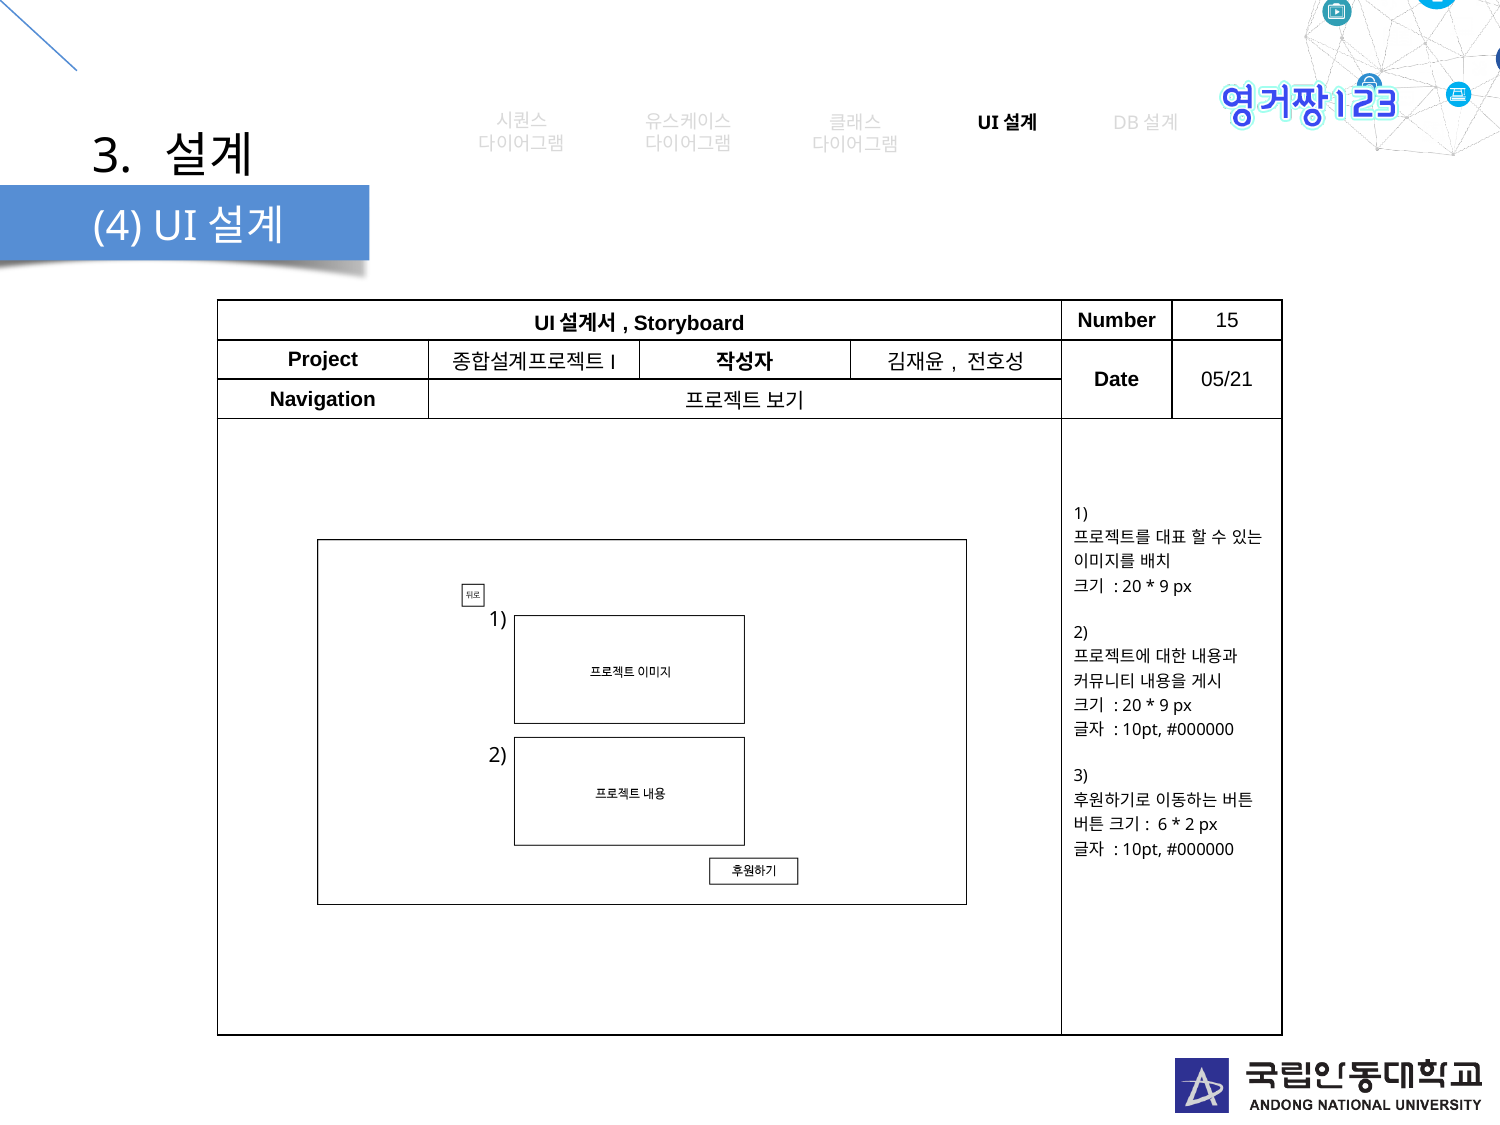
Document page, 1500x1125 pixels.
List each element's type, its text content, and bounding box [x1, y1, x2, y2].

picture [1175, 1058, 1482, 1113]
table_header Number [1062, 301, 1171, 339]
table_cell 05/21 [1173, 341, 1281, 418]
table_header UI설계서, Storyboard [218, 301, 1061, 339]
table_cell Date [1062, 341, 1171, 418]
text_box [0, 184, 371, 284]
table_cell 김재윤, 전호성 [851, 341, 1061, 378]
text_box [454, 101, 1200, 164]
picture [316, 538, 967, 906]
table_cell 작성자 [640, 341, 850, 378]
table_cell [218, 419, 1061, 1034]
table_cell 프로젝트 보기 [429, 380, 1061, 418]
table_cell 종합설계프로젝트I [429, 341, 639, 378]
picture [1217, 77, 1400, 132]
table_cell Navigation [218, 380, 428, 418]
text_box (4) UI설계 [78, 181, 1199, 257]
title 3. 설계 [76, 60, 1392, 130]
table_cell Project [218, 341, 428, 378]
table_cell 1) 프로젝트를 대표 할 수 있는 이미지를 배치 크기 : 20 * 9 px 2) 프로젝트에 대한 내용과 커뮤니티 내용을 게시 크기 : 20 * 9 px 글자 : 10pt, #000000 3) 후원하기로 이동하는 버튼 버튼 크기: 6 * 2 px 글자 : 10pt, #000000 [1062, 419, 1281, 1034]
table_header 15 [1173, 301, 1281, 339]
